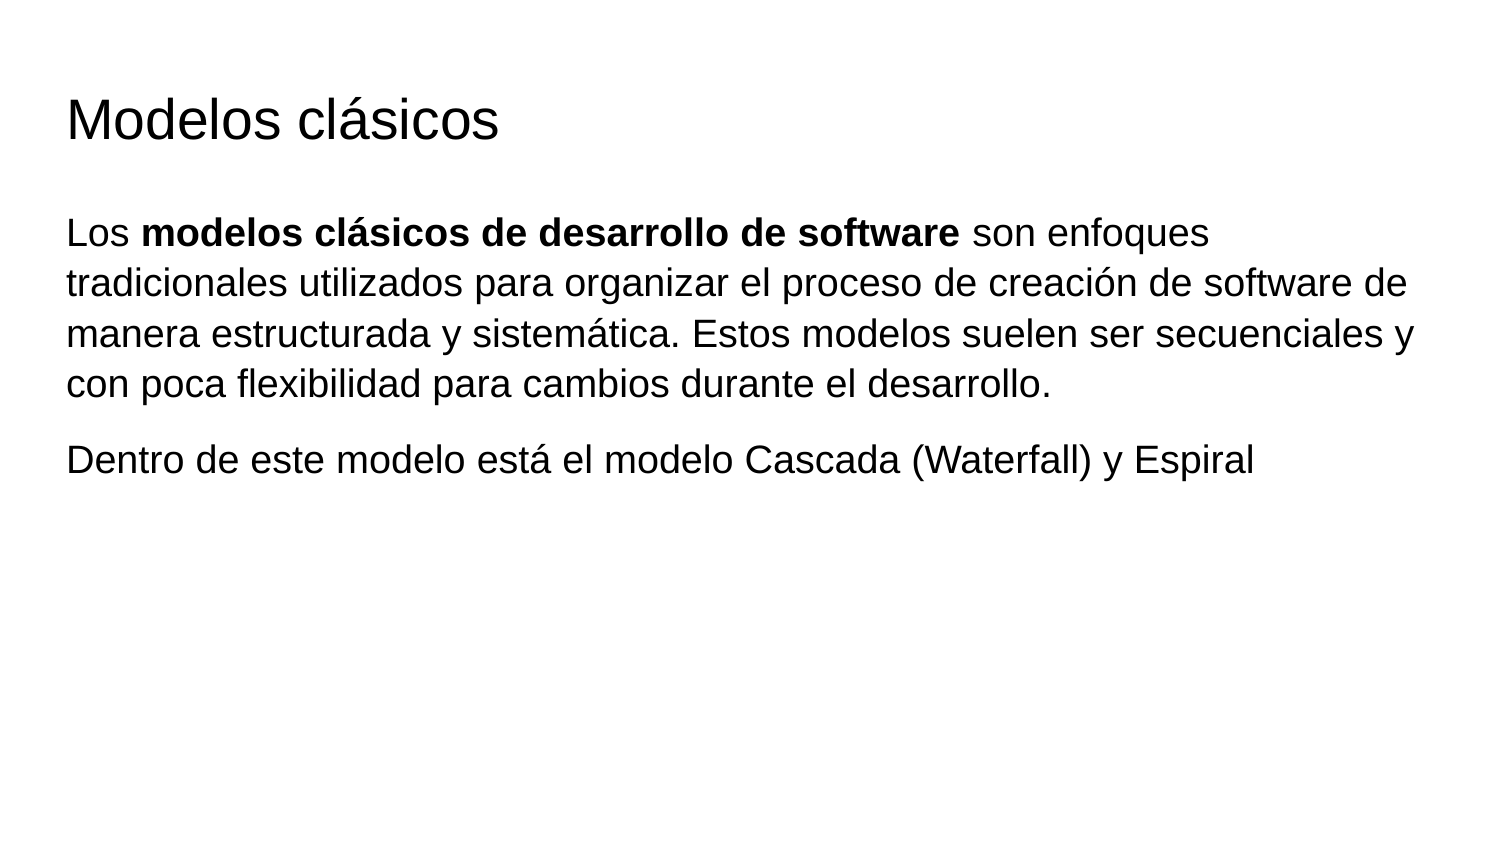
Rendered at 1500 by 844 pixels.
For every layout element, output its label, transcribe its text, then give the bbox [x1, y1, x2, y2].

title Modelos clásicos [51, 72, 1449, 167]
list Los modelos clásicos de desarrollo de software son enfoques tradicionales utilizados para organizar el proceso de creación de software de manera estructurada y sistemática. Estos modelos suelen ser secuenciales y con poca flexibilidad para cambios durante el desarrollo. Dentro de este modelo está el modelo Cascada (Waterfall) y Espiral [51, 189, 1449, 557]
